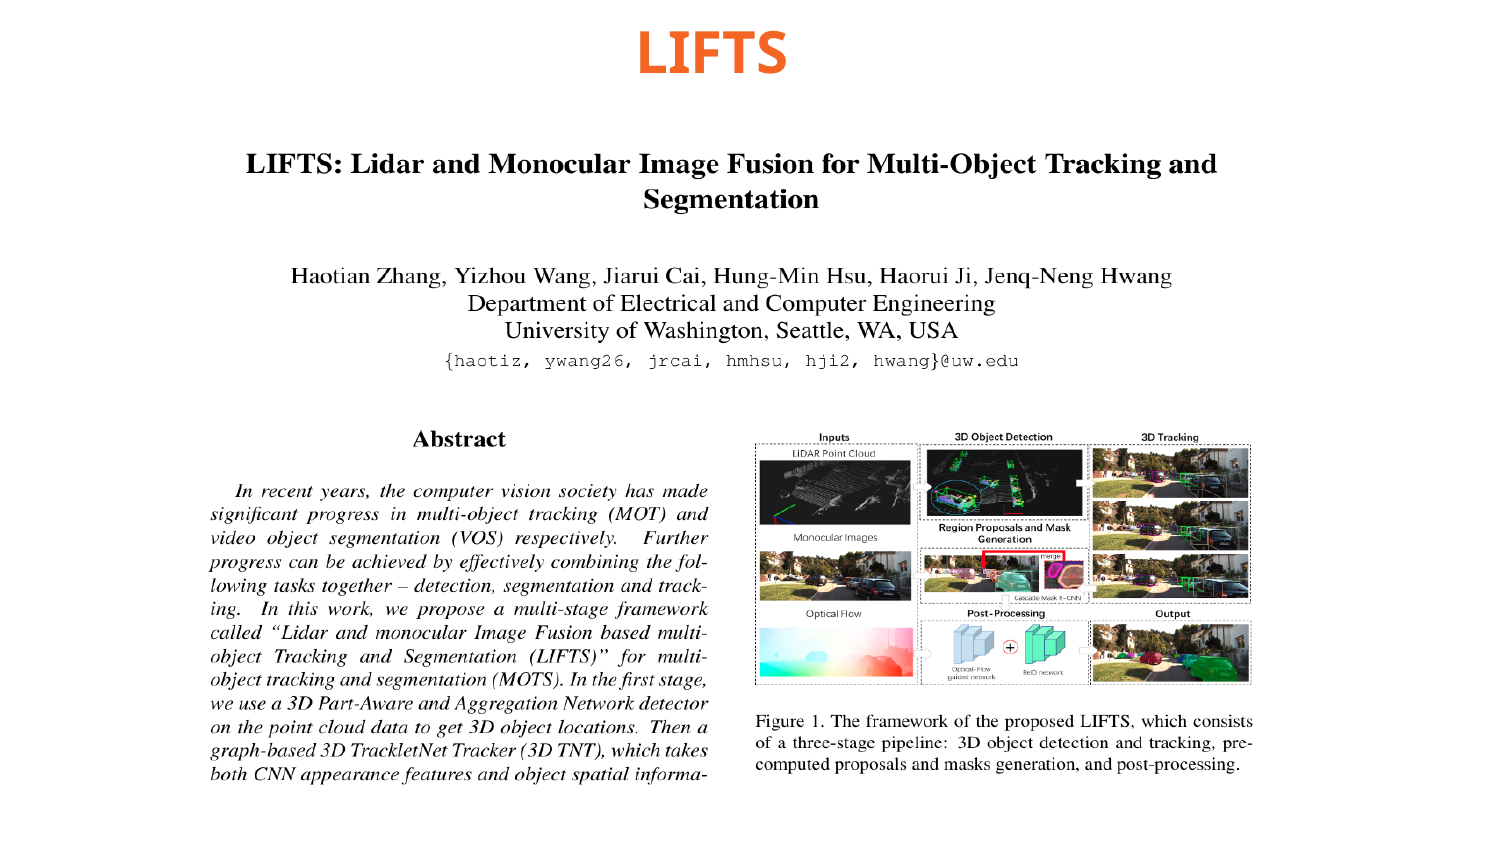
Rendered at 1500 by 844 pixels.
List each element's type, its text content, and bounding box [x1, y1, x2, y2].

picture [190, 132, 1285, 789]
text_box LIFTS [0, 0, 1424, 175]
